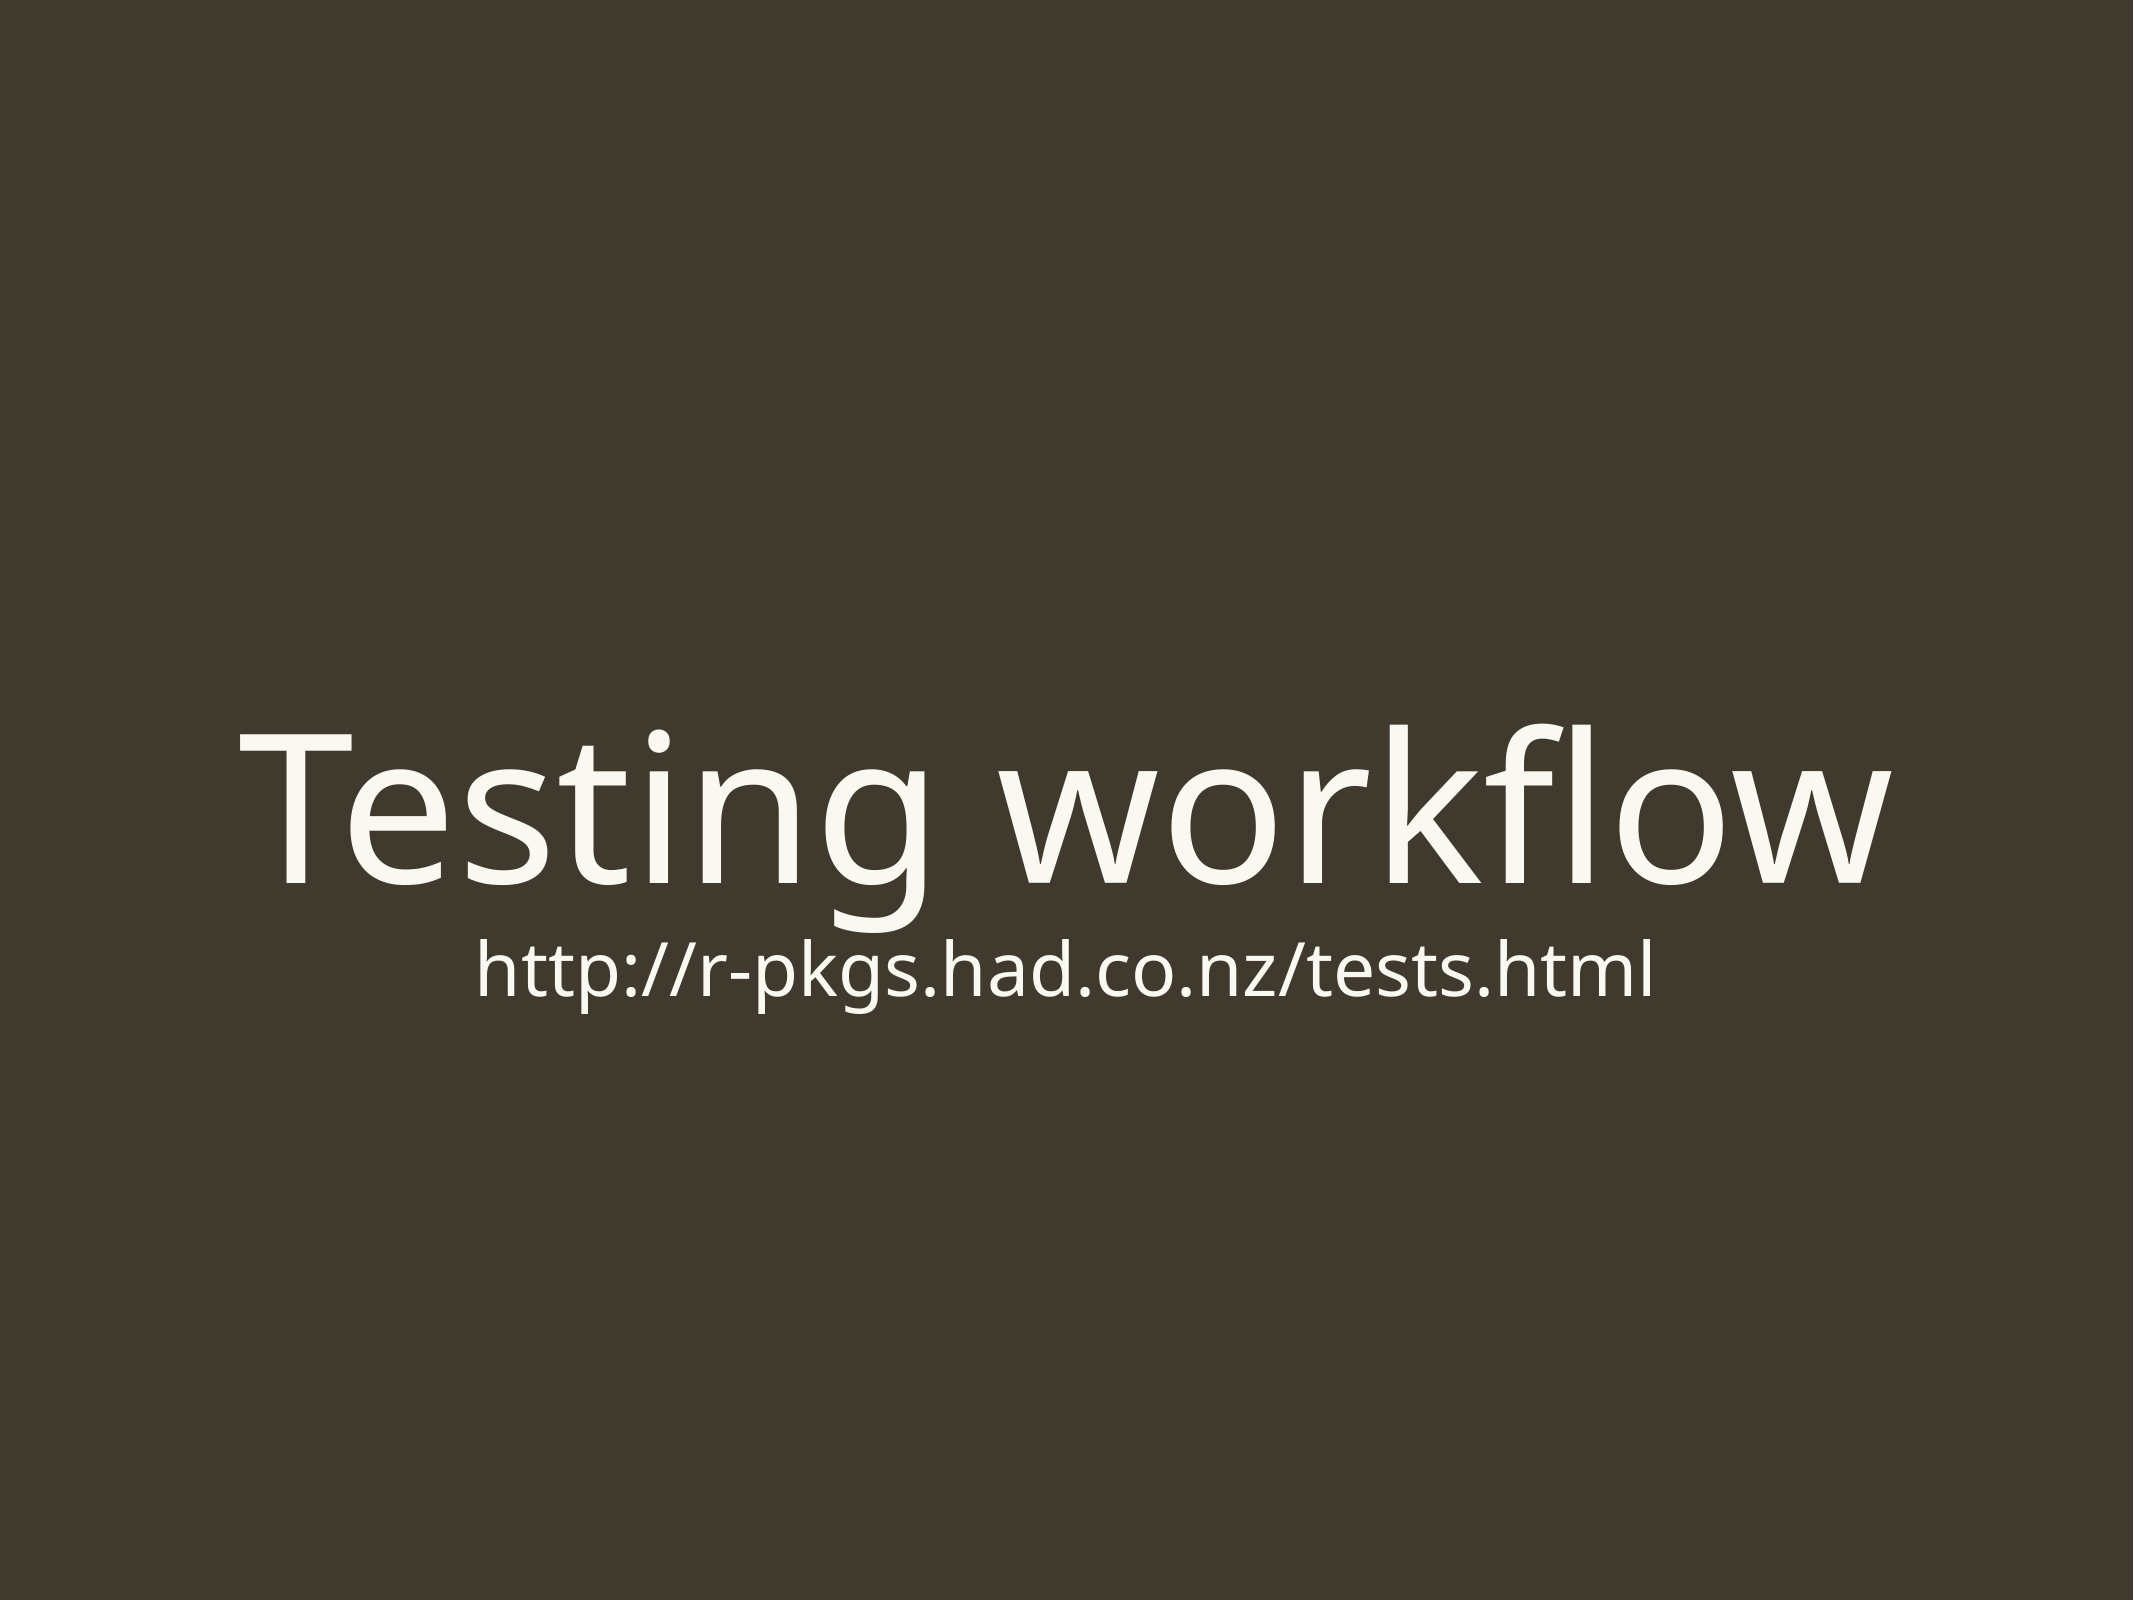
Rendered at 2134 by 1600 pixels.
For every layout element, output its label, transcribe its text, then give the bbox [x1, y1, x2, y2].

title Testing workflow [207, 486, 1926, 1113]
text_box http://r-pkgs.had.co.nz/tests.html [466, 912, 1667, 1020]
